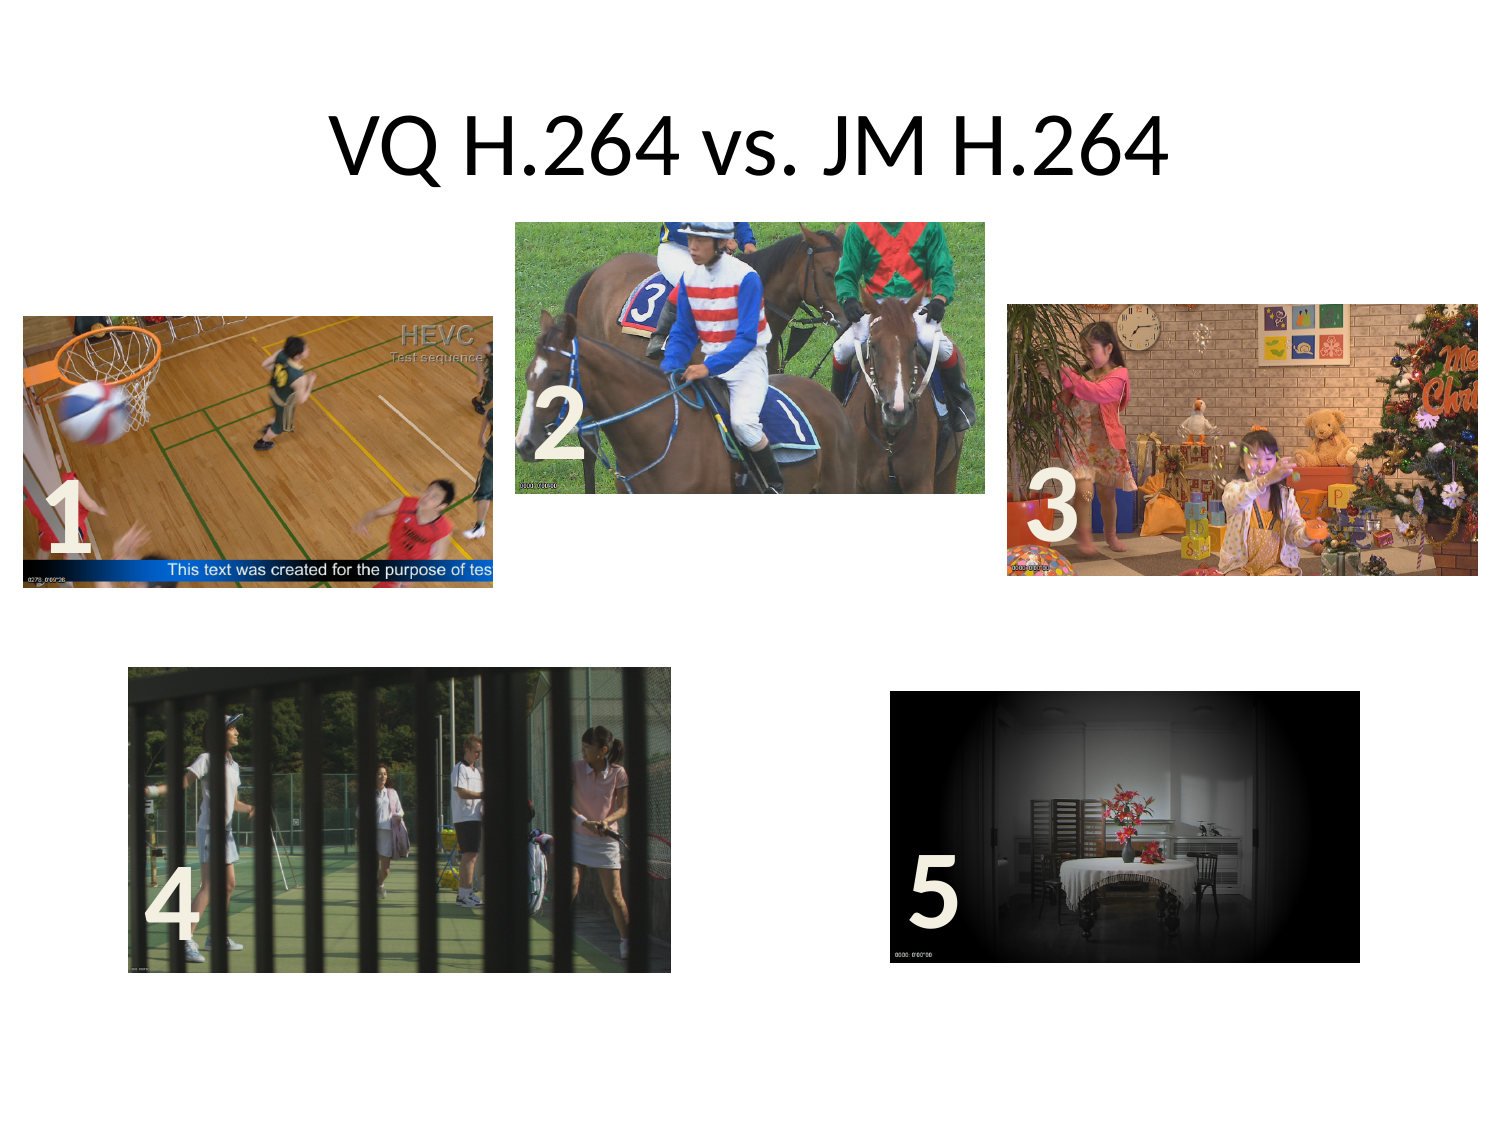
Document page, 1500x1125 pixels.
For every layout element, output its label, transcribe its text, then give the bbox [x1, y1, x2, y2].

picture [890, 691, 1361, 963]
picture [1007, 304, 1478, 576]
picture [23, 316, 493, 588]
title VQ H.264 vs. JM H.264 [75, 45, 1425, 233]
picture [128, 667, 671, 973]
picture [515, 222, 986, 494]
